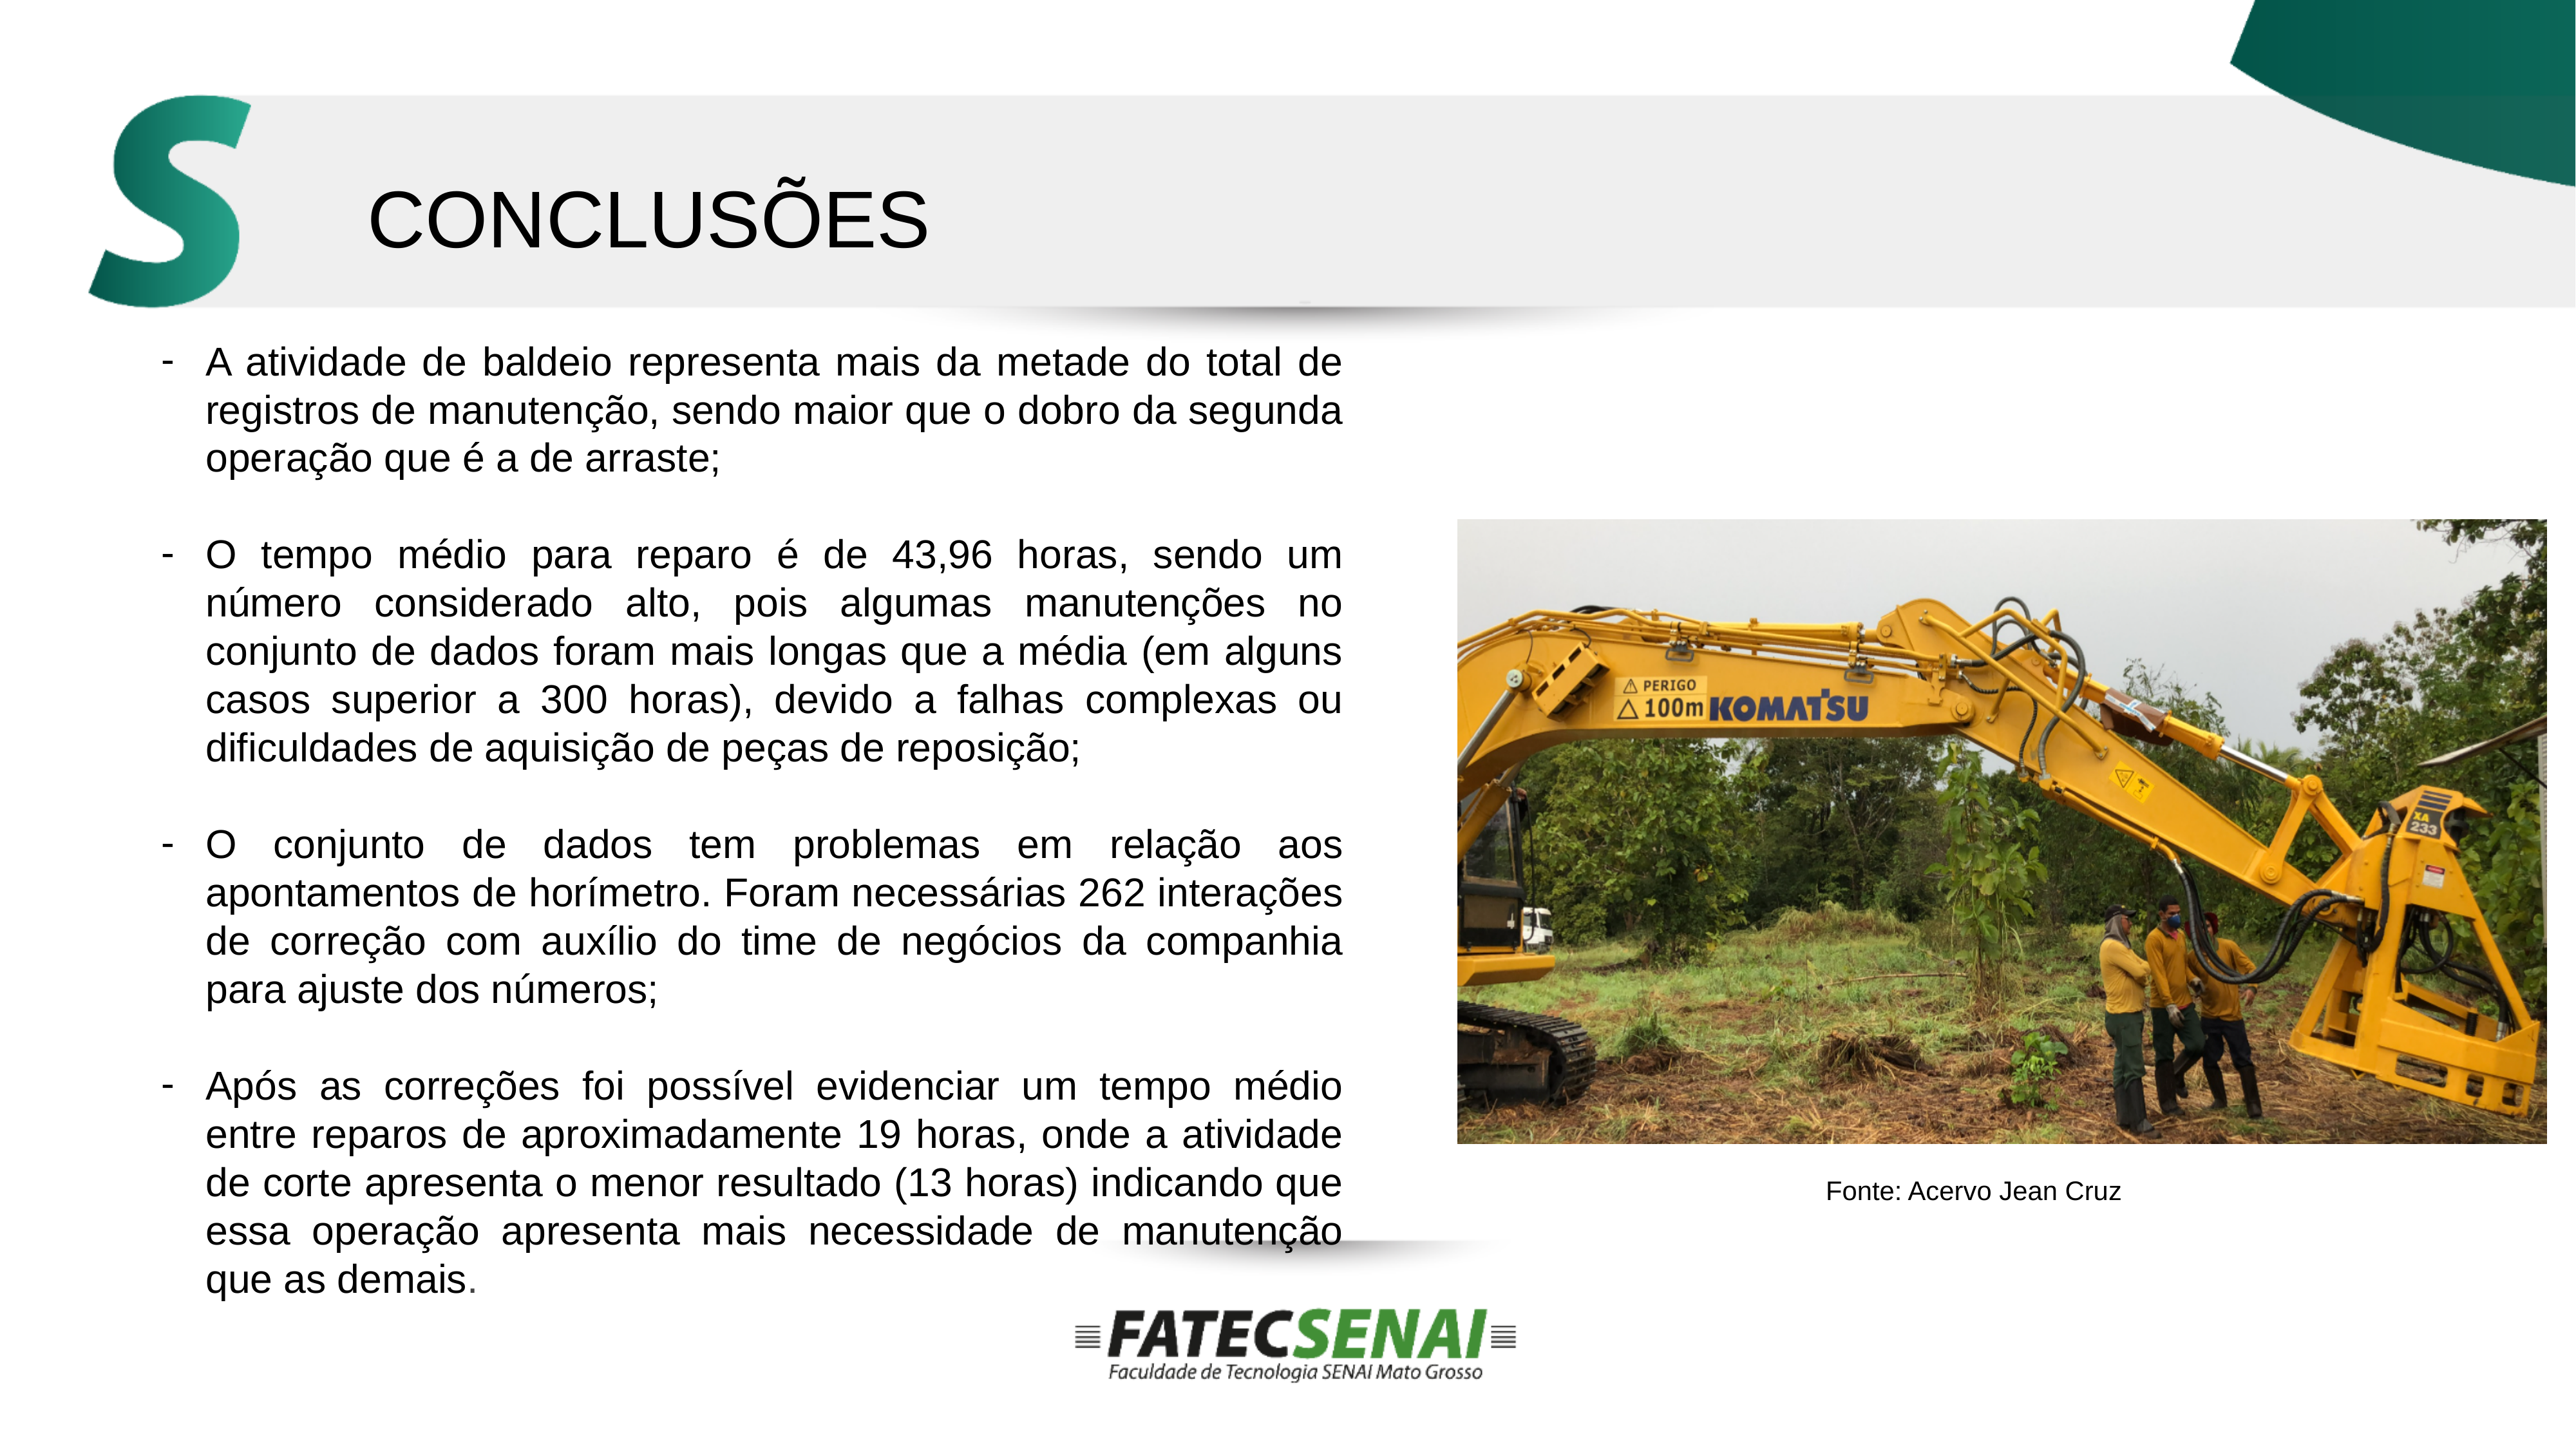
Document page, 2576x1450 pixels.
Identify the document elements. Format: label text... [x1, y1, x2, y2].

text_box Fonte: Acervo Jean Cruz [1816, 1163, 2282, 1216]
text_box A atividade de baldeio representa mais da metade do total de registros de manutenção, sendo maior que o dobro da segunda operação que é a de arraste; O tempo médio para reparo é de 43,96 horas, sendo um número considerado alto, pois algumas manutenções no conjunto de dados foram mais longas que a média (em alguns casos superior a 300 horas), devido a falhas complexas ou dificuldades de aquisição de peças de reposição; O conjunto de dados tem problemas em relação aos apontamentos de horímetro. Foram necessárias 262 interações de correção com auxílio do time de negócios da companhia para ajuste dos números; Após as correções foi possível evidenciar um tempo médio entre reparos de aproximadamente 19 horas, onde a atividade de corte apresenta o menor resultado (13 horas) indicando que essa operação apresenta mais necessidade de manutenção que as demais. [147, 325, 1354, 1311]
picture [0, 0, 2576, 1450]
text_box CONCLUSÕES [357, 162, 1859, 270]
